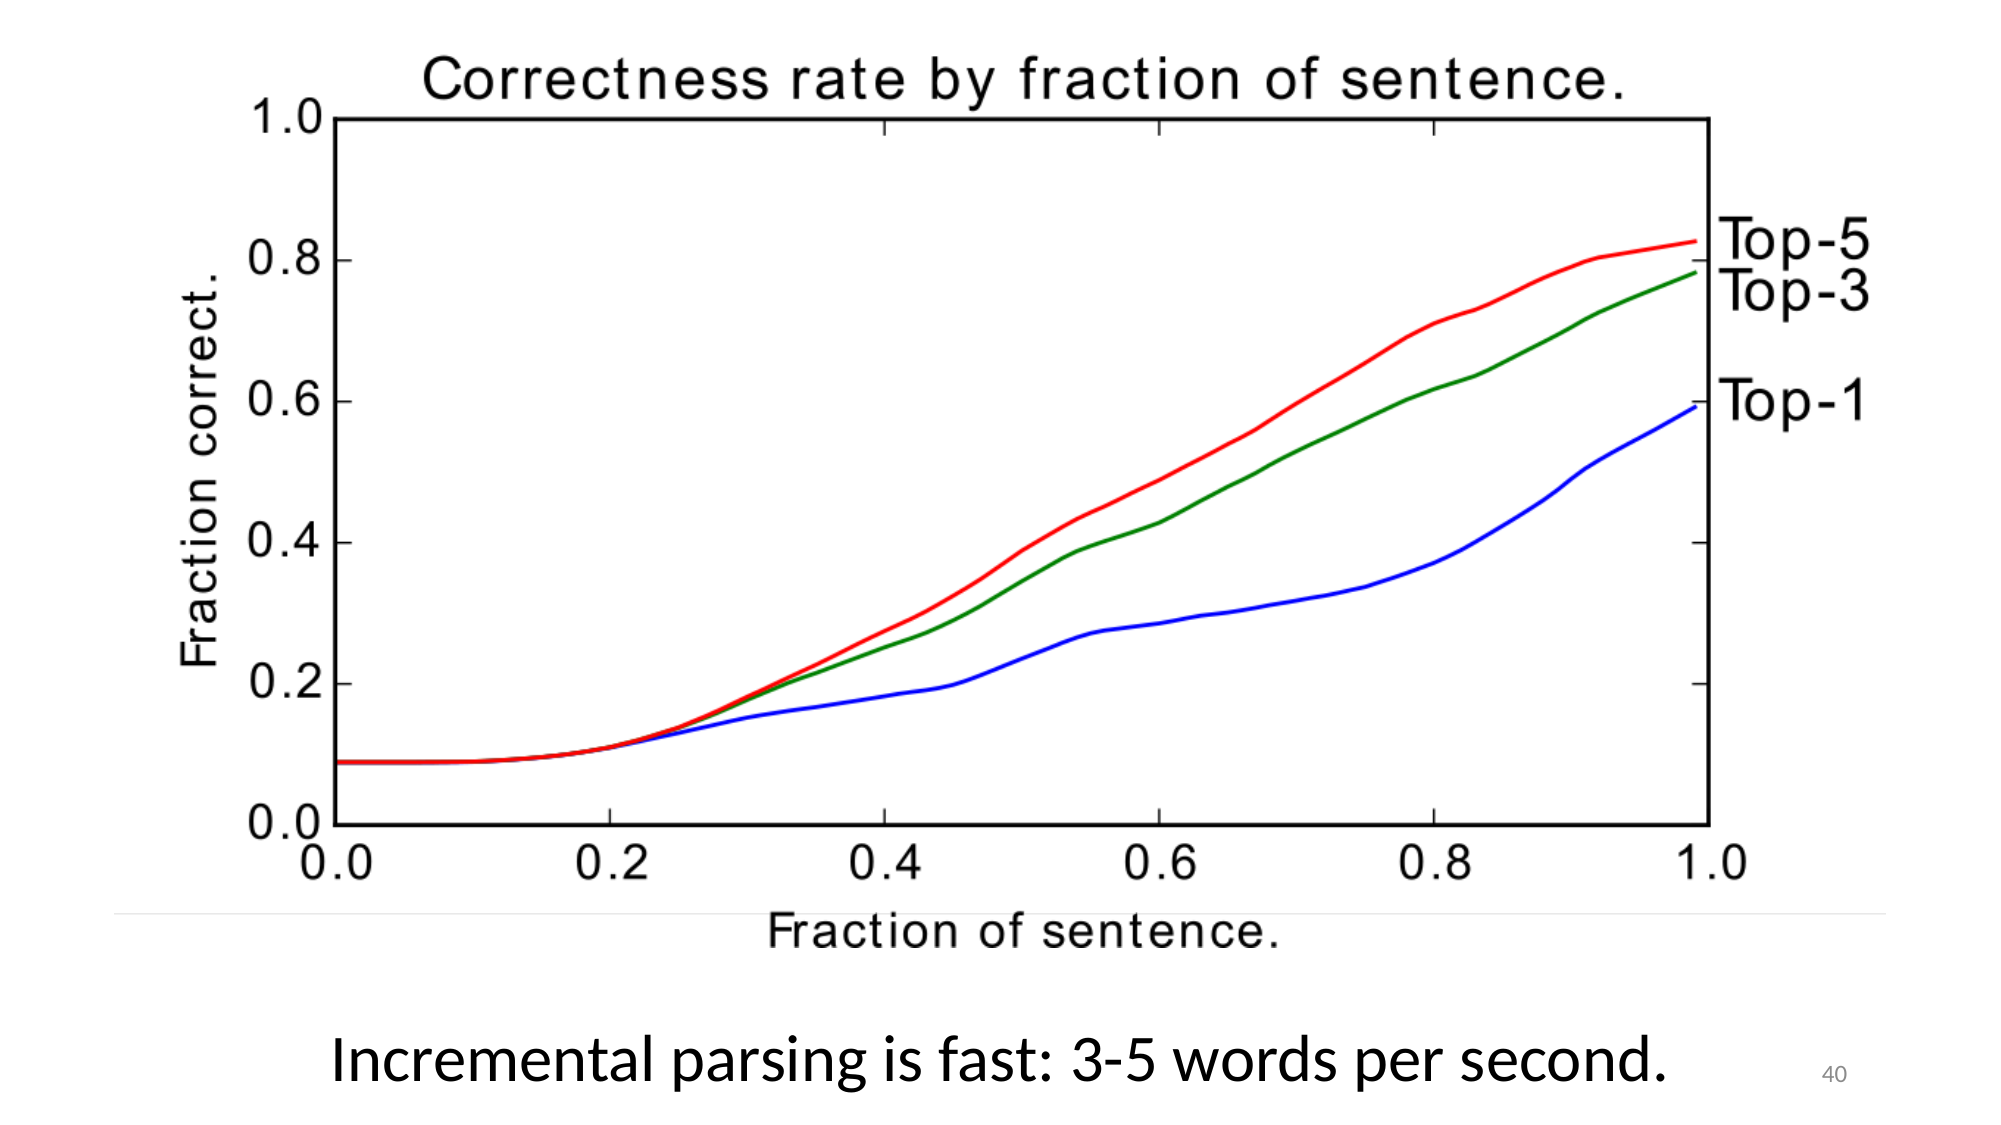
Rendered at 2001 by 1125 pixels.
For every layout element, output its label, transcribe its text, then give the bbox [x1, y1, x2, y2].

slide_number 40 [1412, 1042, 1863, 1103]
text_box Incremental parsing is fast: 3-5 words per second. [193, 1007, 1807, 1103]
picture [114, 33, 1886, 948]
